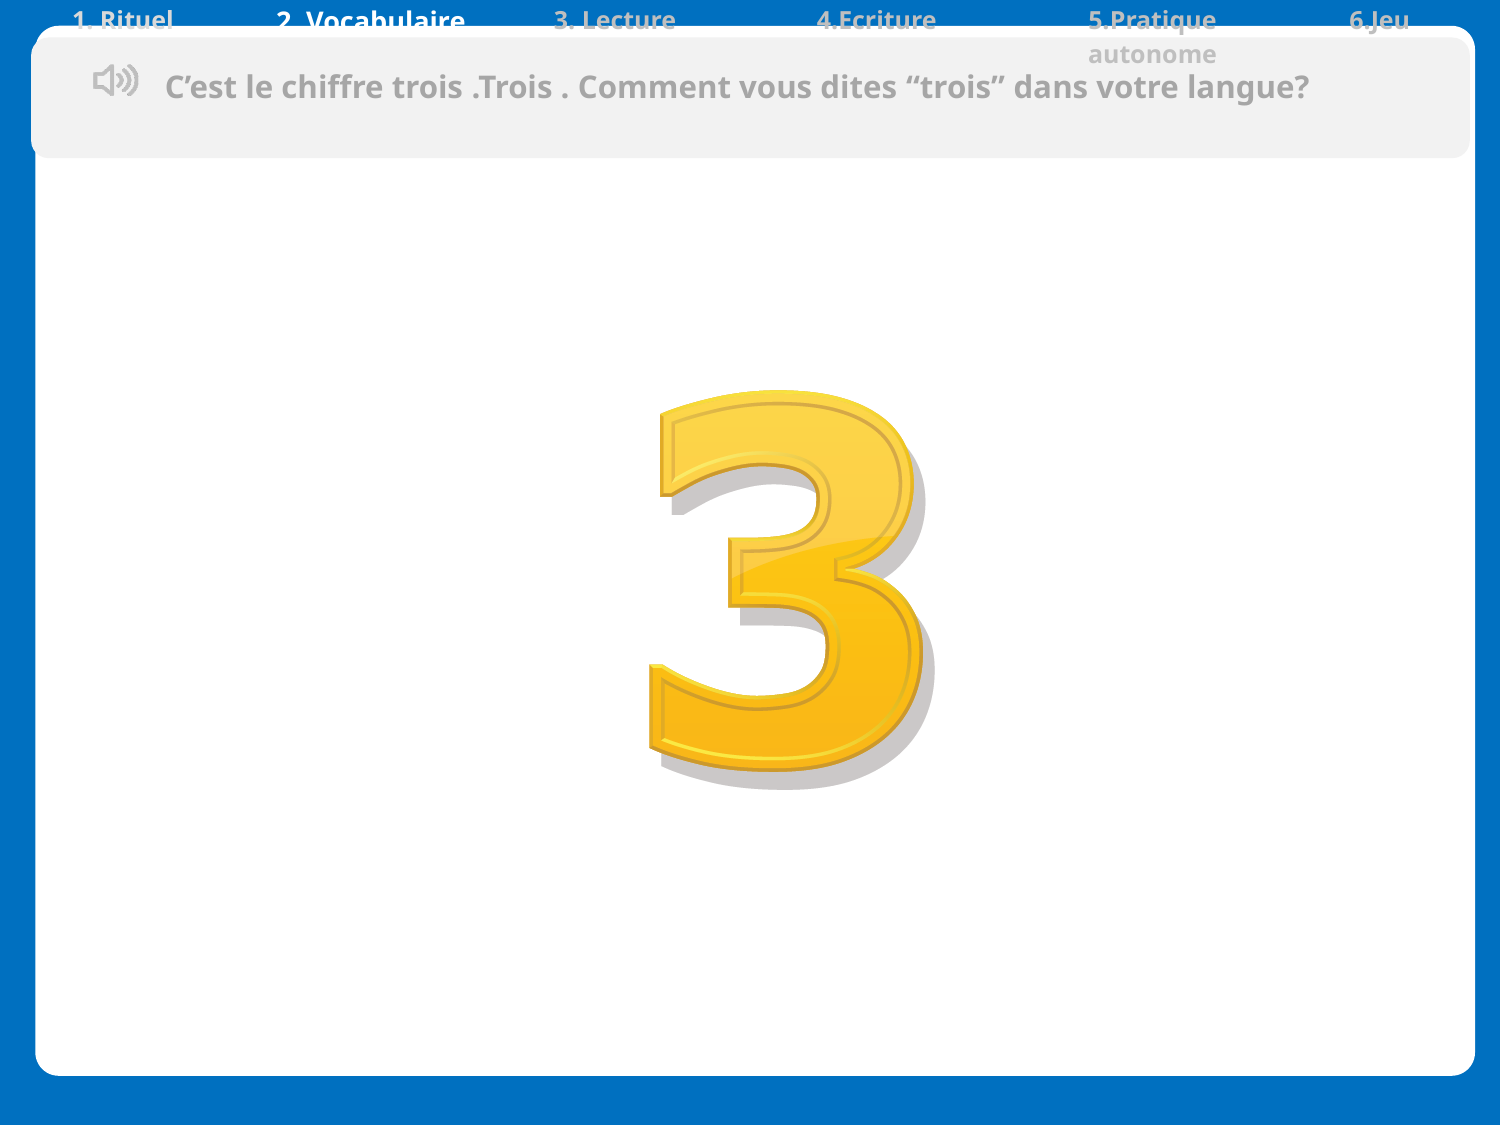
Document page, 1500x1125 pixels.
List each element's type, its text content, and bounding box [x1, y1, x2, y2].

table_header 4.Ecriture [737, 0, 1016, 55]
text_box [93, 79, 139, 96]
text_box [29, 49, 1472, 161]
picture [579, 383, 1027, 803]
table_header 2. Vocabulaire [249, 0, 493, 55]
text_box C’est le chiffre trois .Trois . Comment vous dites “trois” dans votre langue? [149, 55, 1407, 113]
table_header 1. Rituel [4, 0, 249, 79]
table_header 6.Jeu [1289, 0, 1471, 79]
text_box [0, 0, 1500, 1125]
table_header 5.Pratique autonome [1016, 0, 1289, 55]
text_box [33, 32, 1478, 1078]
table_header 3. Lecture [493, 0, 737, 55]
